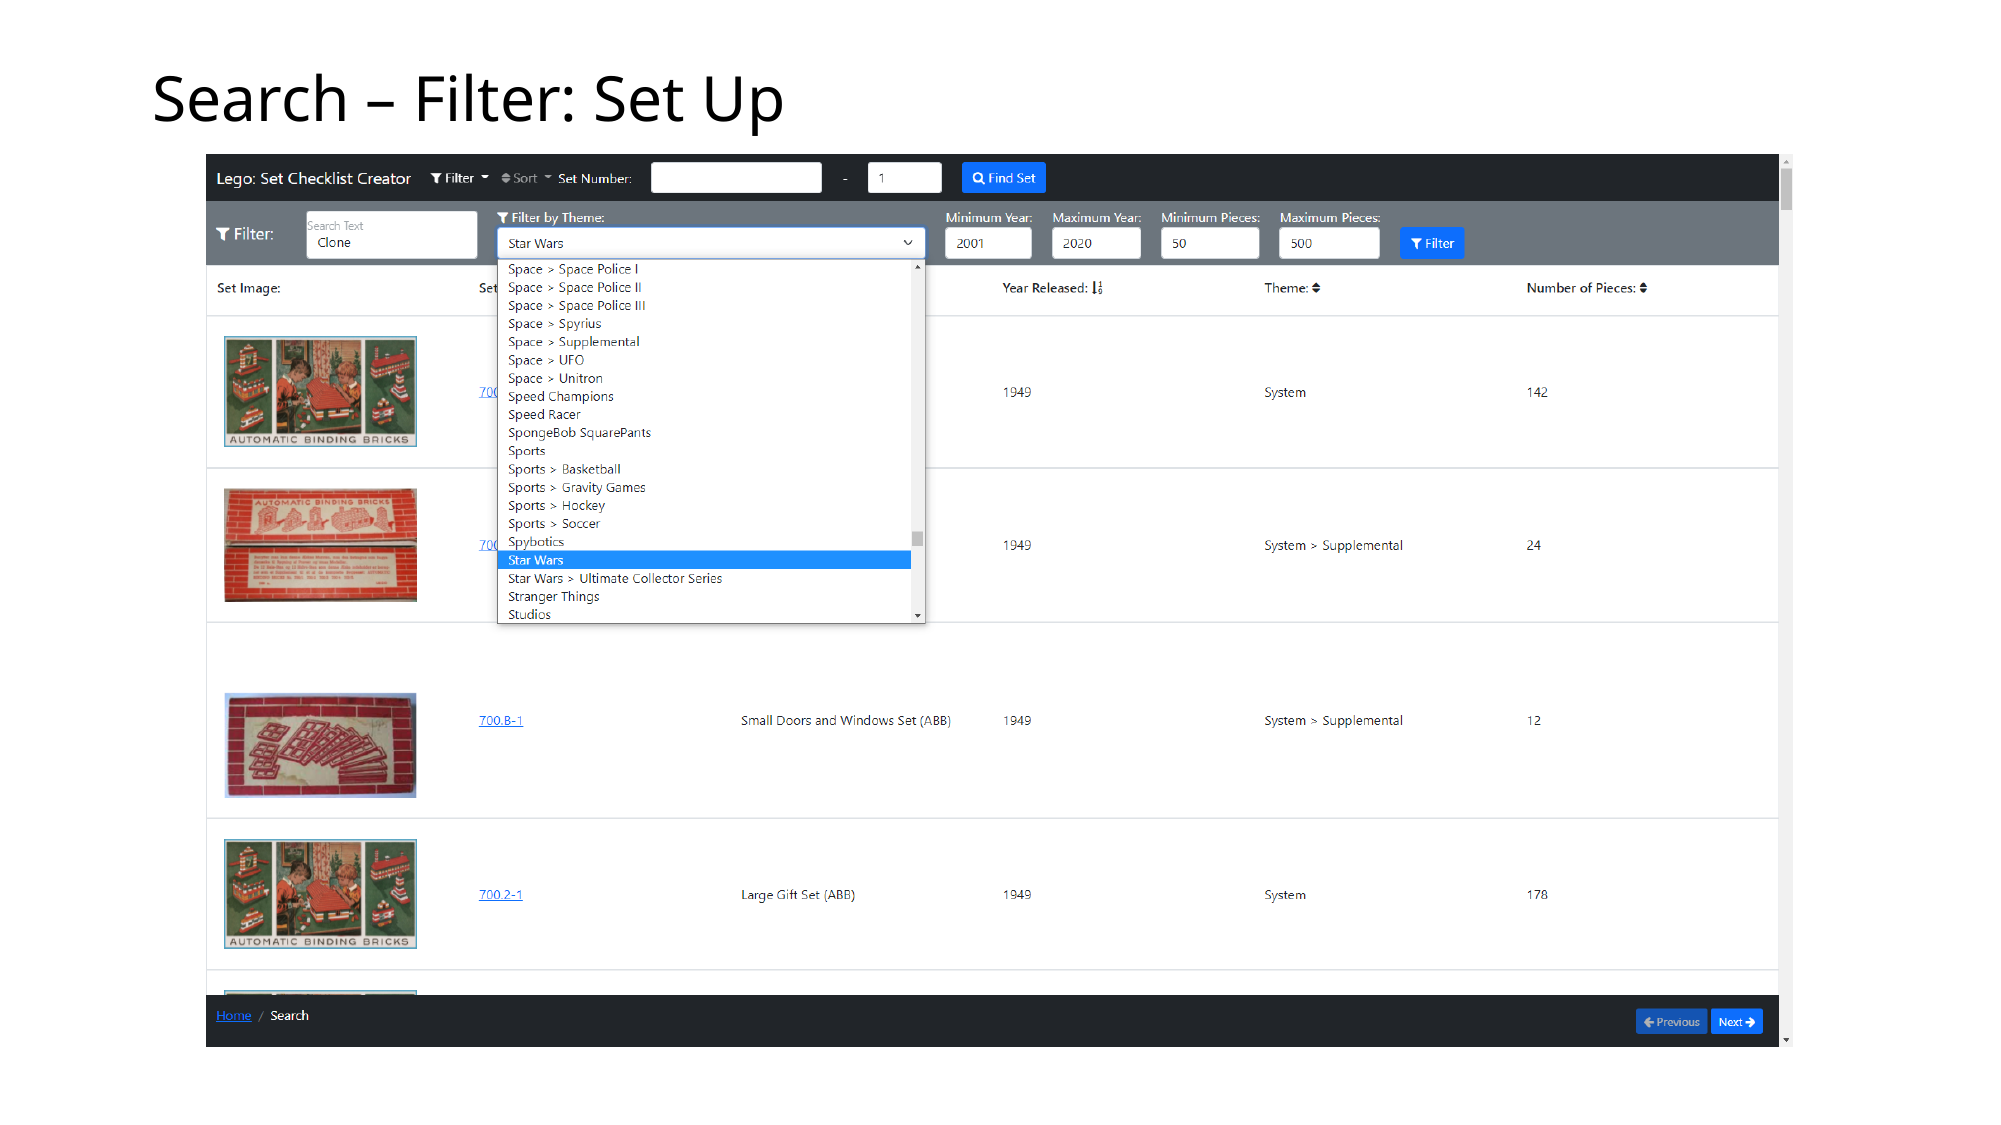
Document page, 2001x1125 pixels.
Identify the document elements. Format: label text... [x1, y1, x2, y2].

title Search – Filter: Set Up [137, 59, 1863, 143]
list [206, 154, 1793, 1047]
